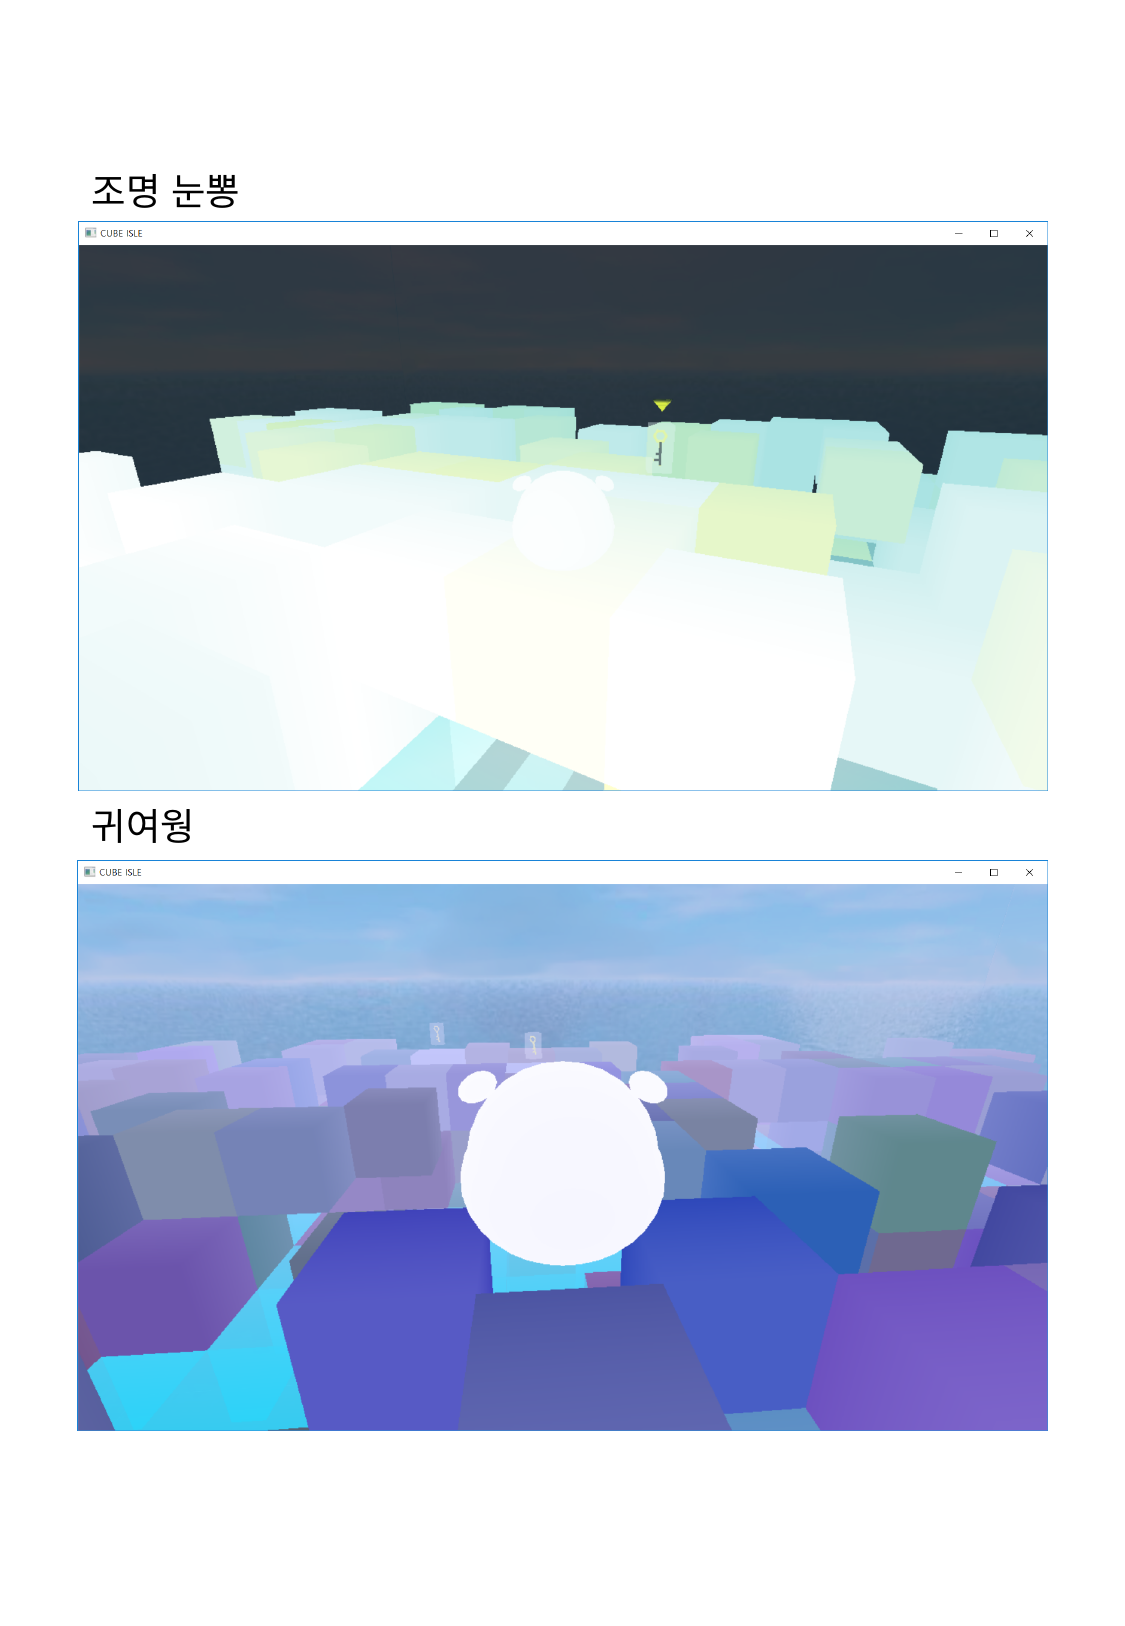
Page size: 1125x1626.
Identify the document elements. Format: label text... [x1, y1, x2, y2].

picture [76, 860, 1048, 1431]
text_box 귀여웡 [77, 795, 1047, 856]
text_box 조명 눈뽕 [77, 160, 1047, 221]
picture [78, 221, 1048, 791]
